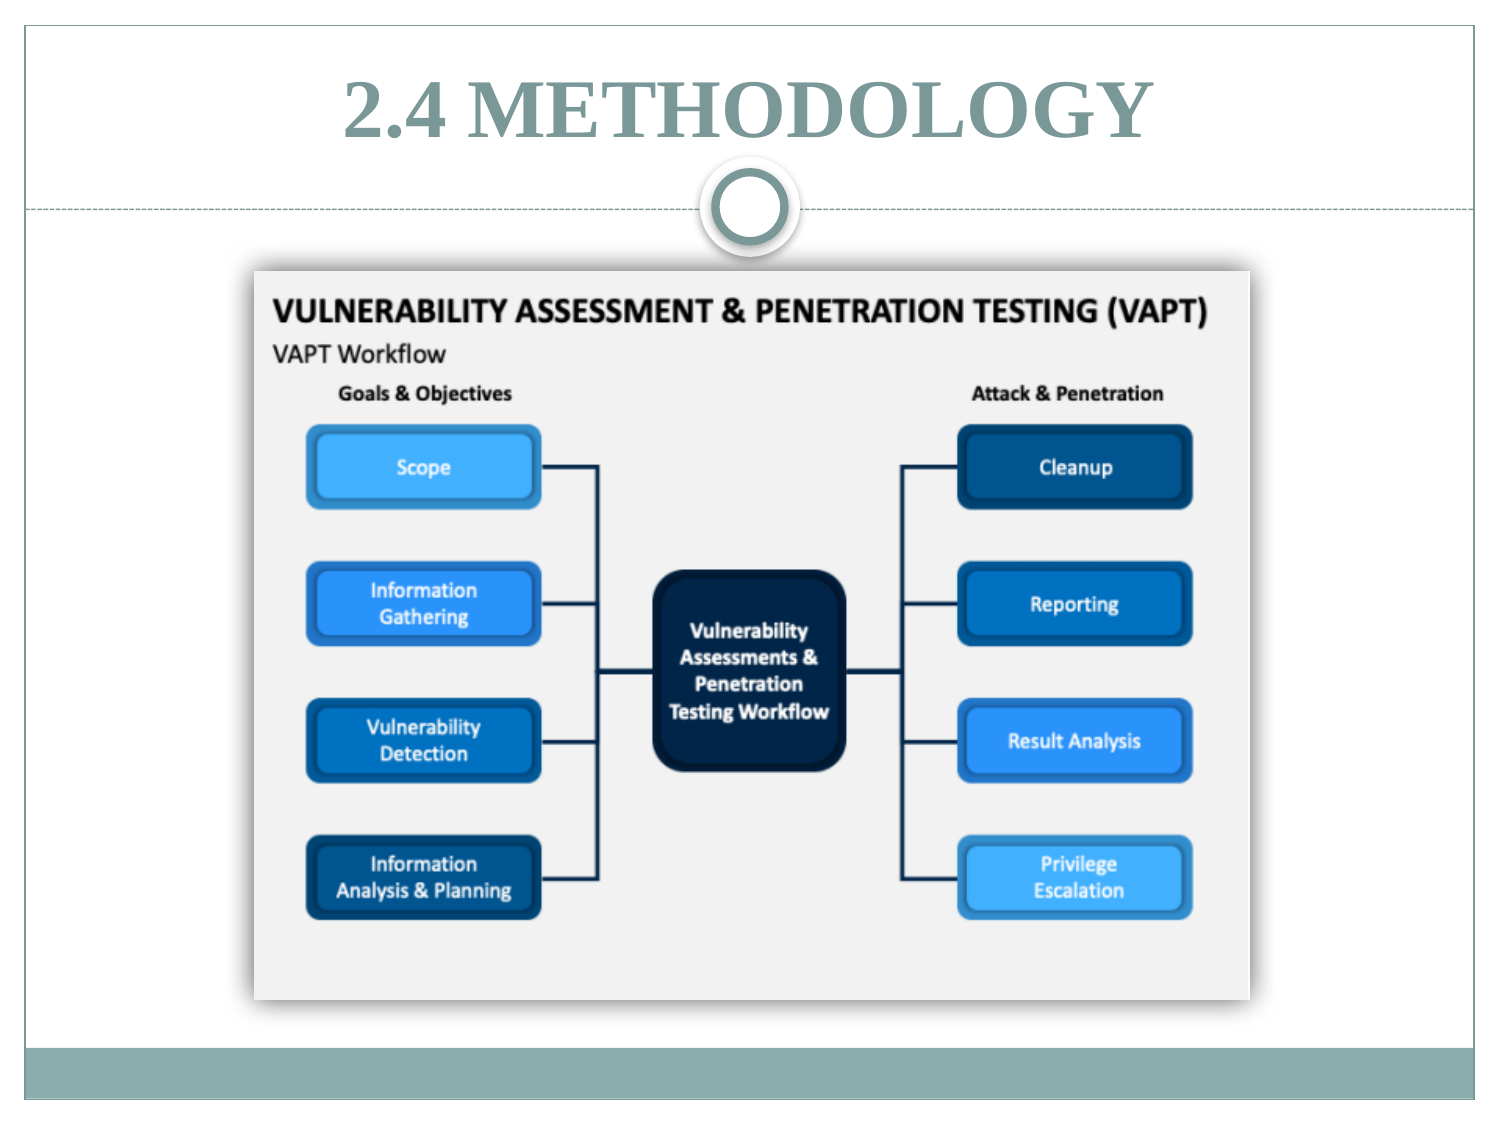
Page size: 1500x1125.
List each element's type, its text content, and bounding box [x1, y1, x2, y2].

picture [254, 271, 1251, 1001]
title 2.4 METHODOLOGY [49, 37, 1450, 162]
